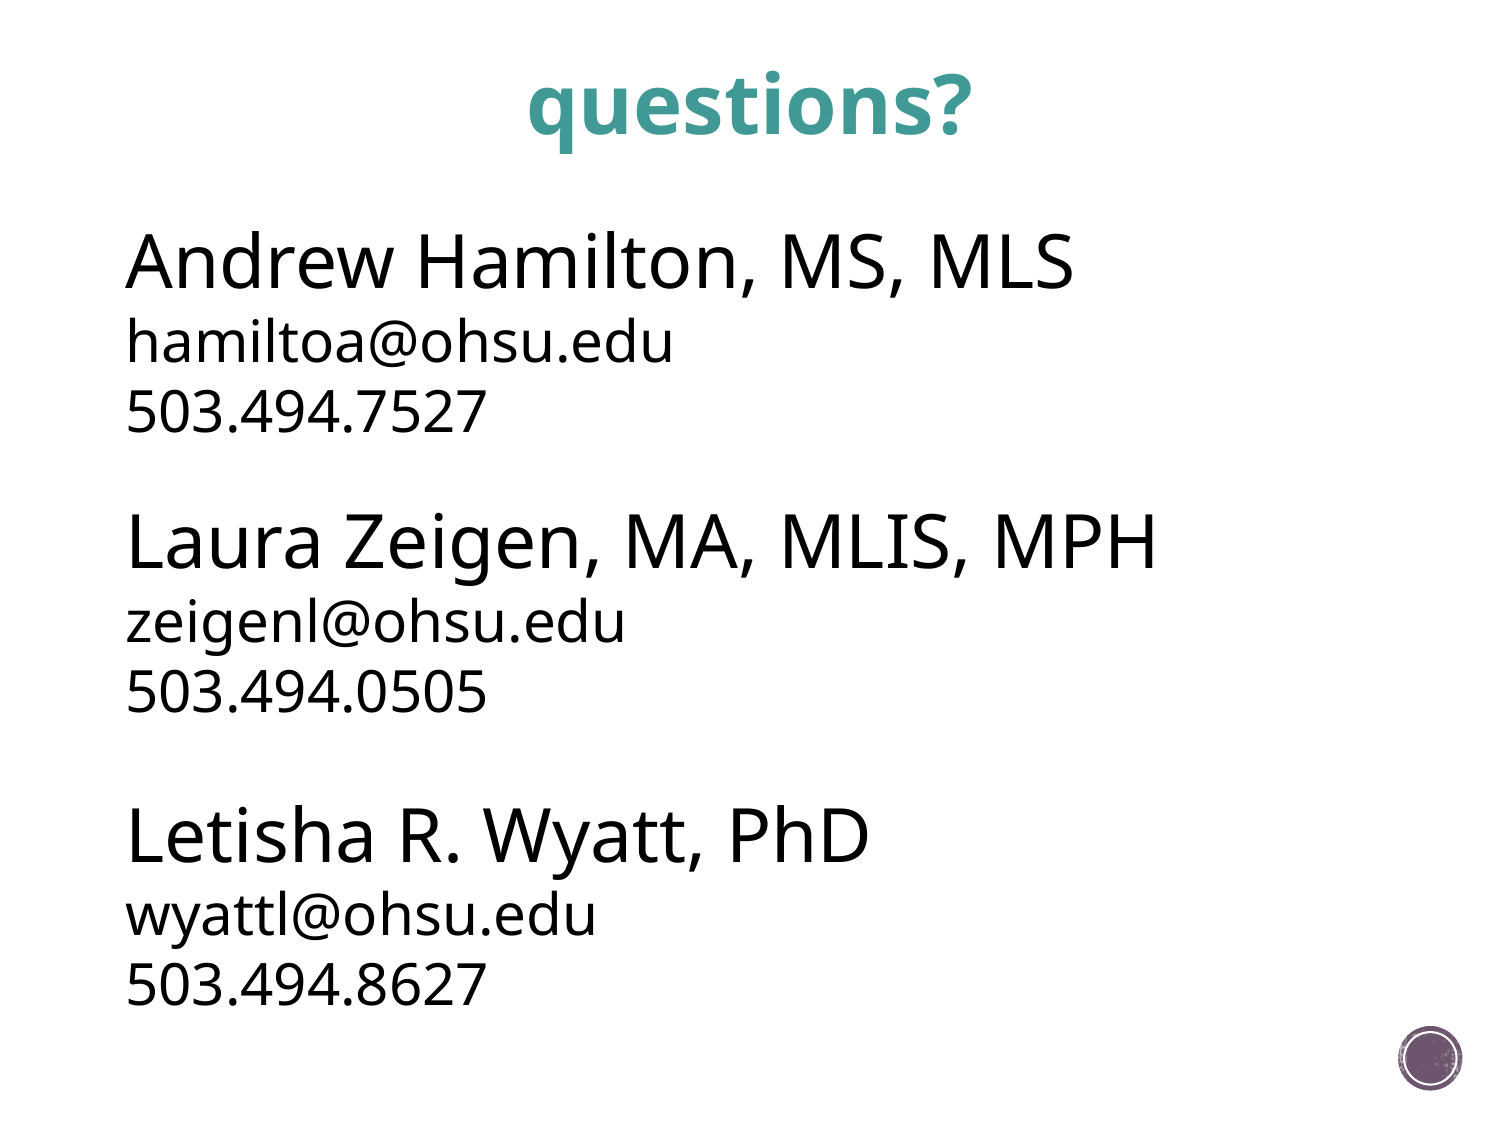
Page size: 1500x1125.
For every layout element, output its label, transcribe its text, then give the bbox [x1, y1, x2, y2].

text_box Letisha R. Wyatt, PhD wyattl@ohsu.edu 503.494.8627 [110, 780, 1214, 1025]
text_box Andrew Hamilton, MS, MLS hamiltoa@ohsu.edu 503.494.7527 [110, 206, 1214, 452]
text_box questions? [0, 43, 1500, 159]
text_box Laura Zeigen, MA, MLIS, MPH zeigenl@ohsu.edu 503.494.0505 [110, 486, 1269, 732]
